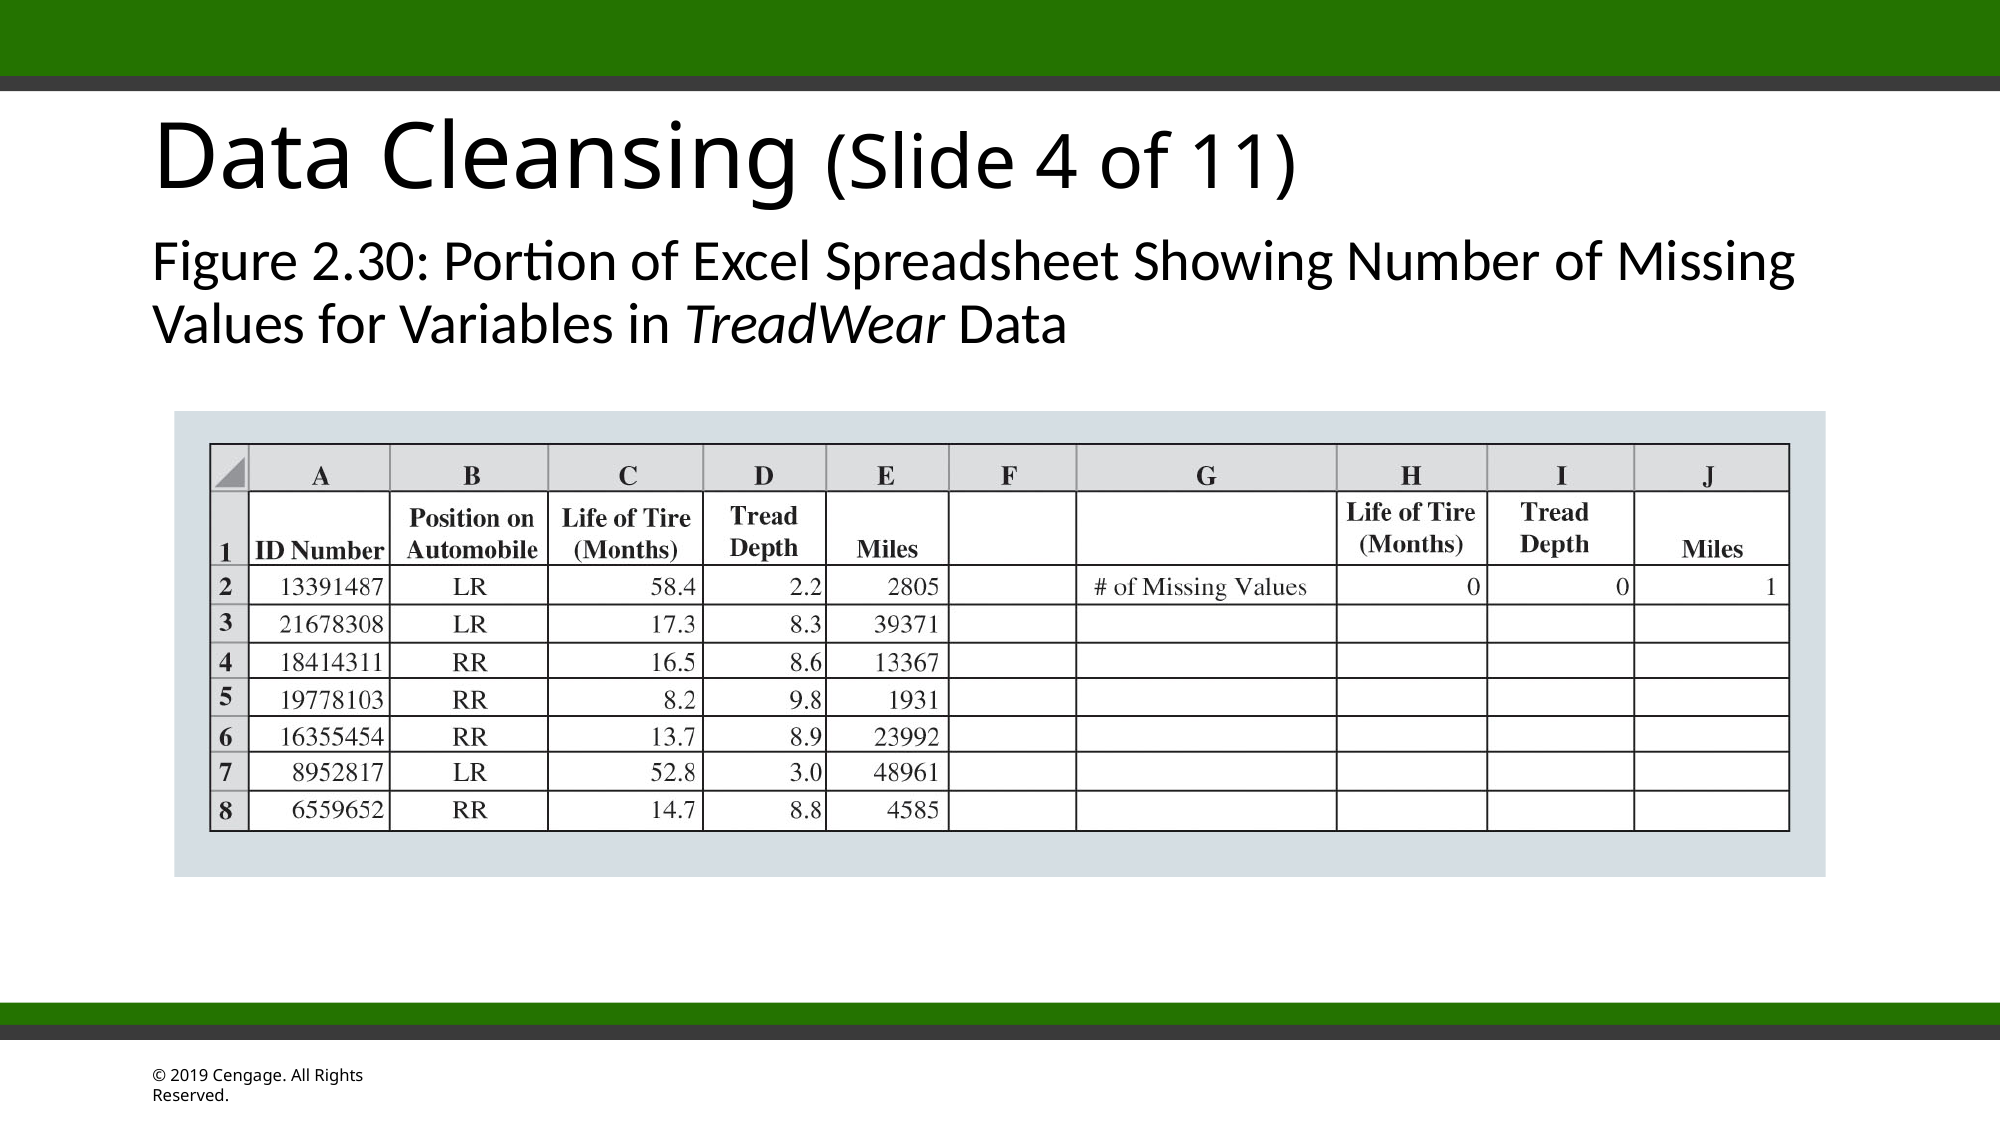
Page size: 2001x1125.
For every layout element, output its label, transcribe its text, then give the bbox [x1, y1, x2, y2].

title Data Cleansing (Slide 4 of 11) [137, 101, 1863, 222]
list Figure 2.30: Portion of Excel Spreadsheet Showing Number of Missing Values for Variables in TreadWear Data [137, 222, 1863, 598]
picture [174, 411, 1826, 877]
